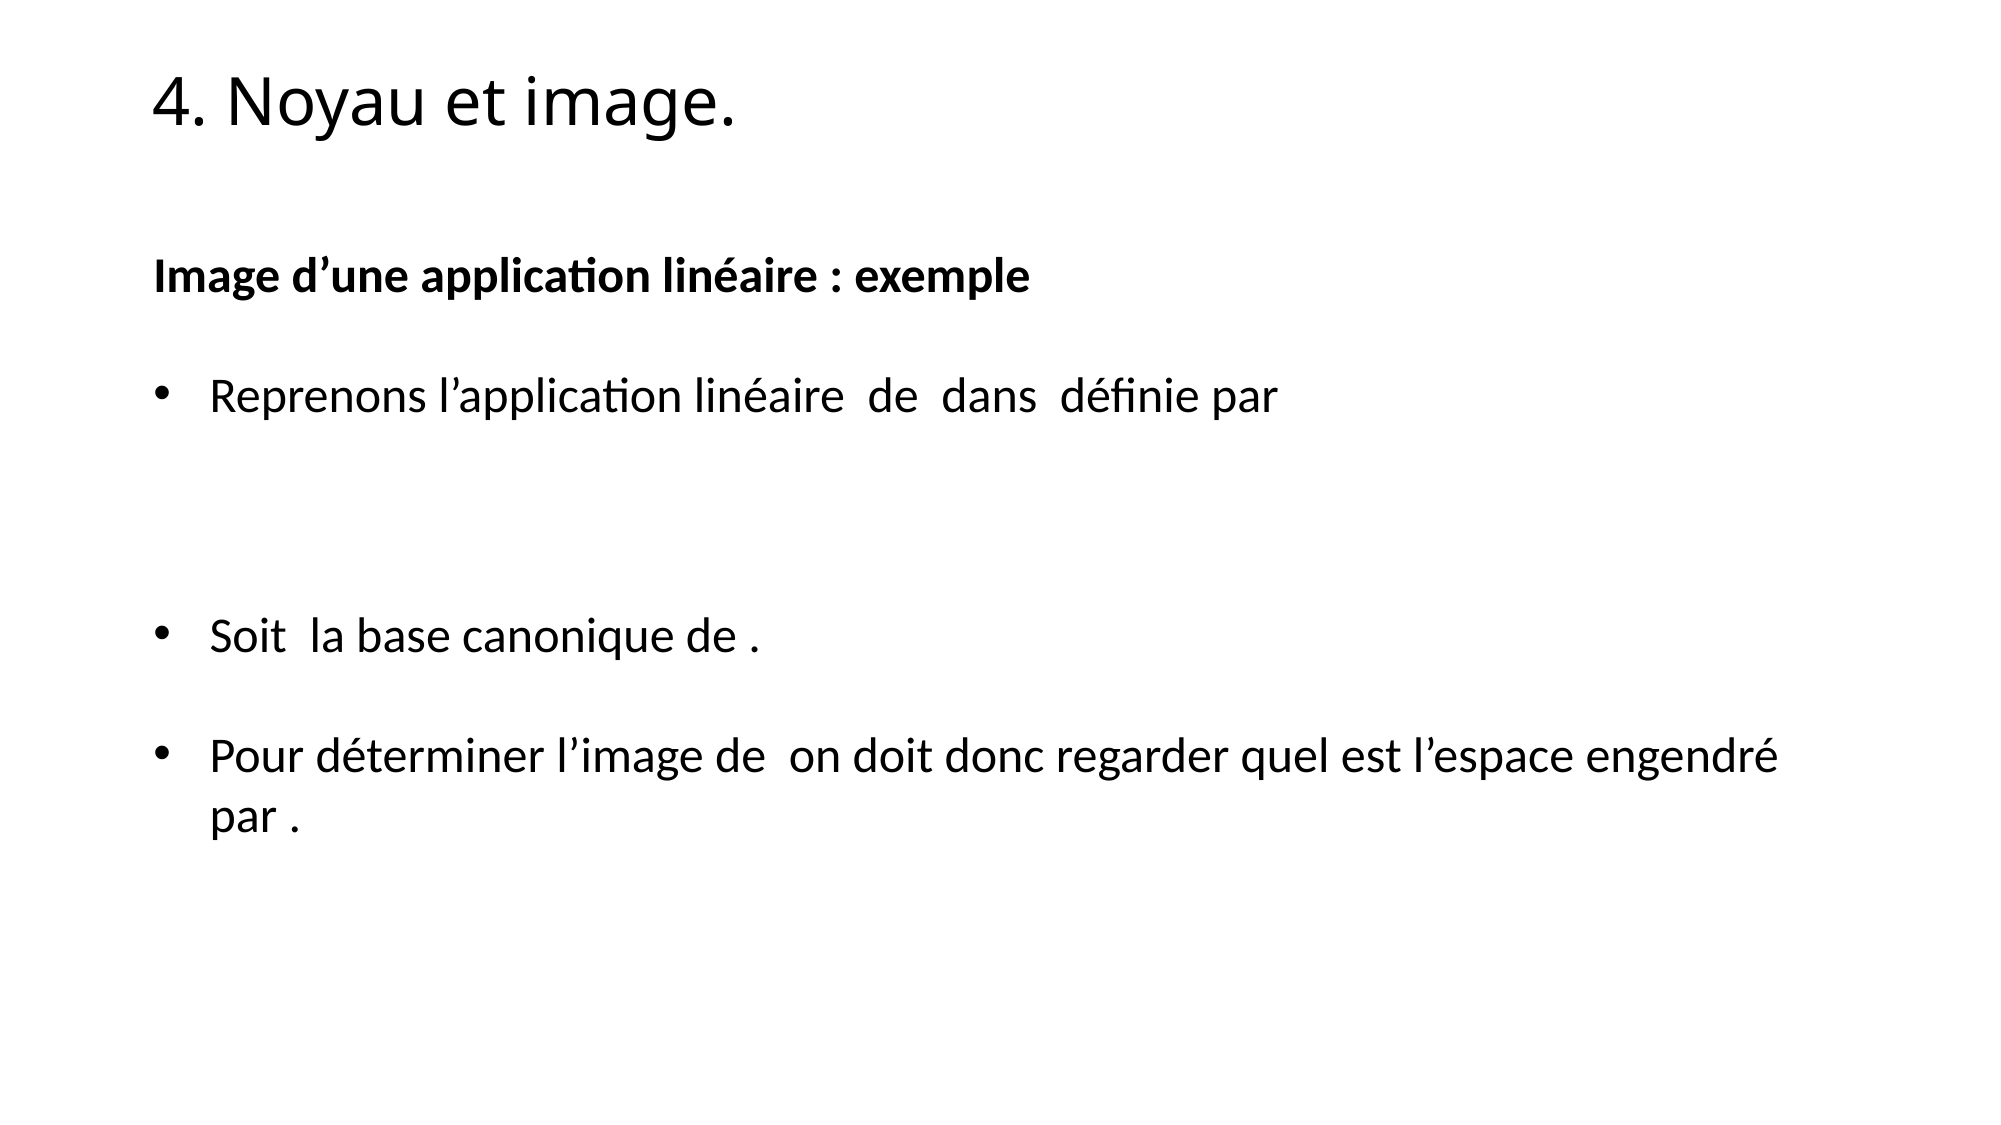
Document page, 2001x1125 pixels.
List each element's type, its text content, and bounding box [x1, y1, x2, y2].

text_box 4. Noyau et image. [137, 59, 1863, 155]
